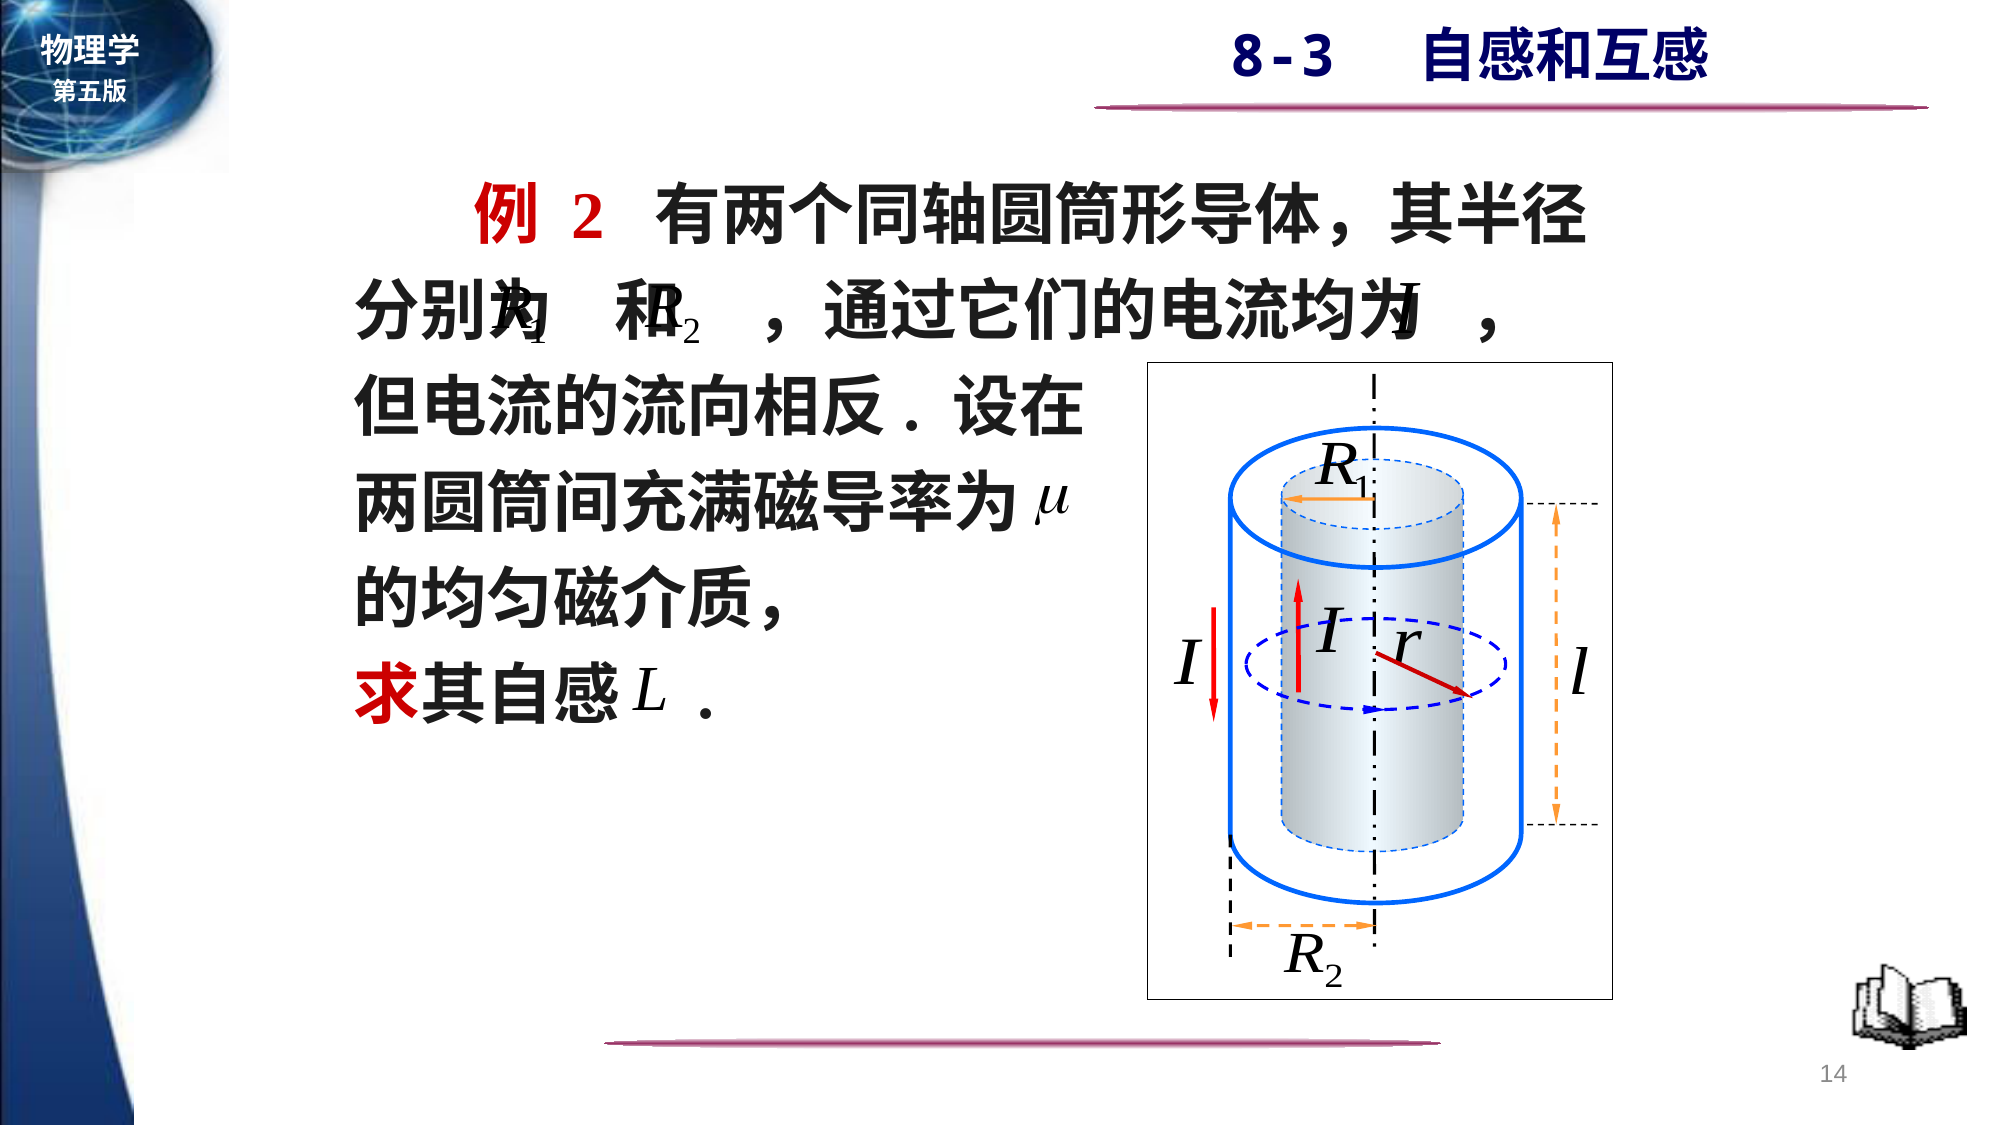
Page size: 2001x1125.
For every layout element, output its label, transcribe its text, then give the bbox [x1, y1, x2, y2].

picture [1850, 962, 1967, 1050]
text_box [338, 148, 1650, 739]
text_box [1160, 428, 1605, 997]
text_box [1147, 362, 1613, 1000]
picture [0, 0, 229, 1125]
slide_number 14 [1412, 1042, 1863, 1103]
